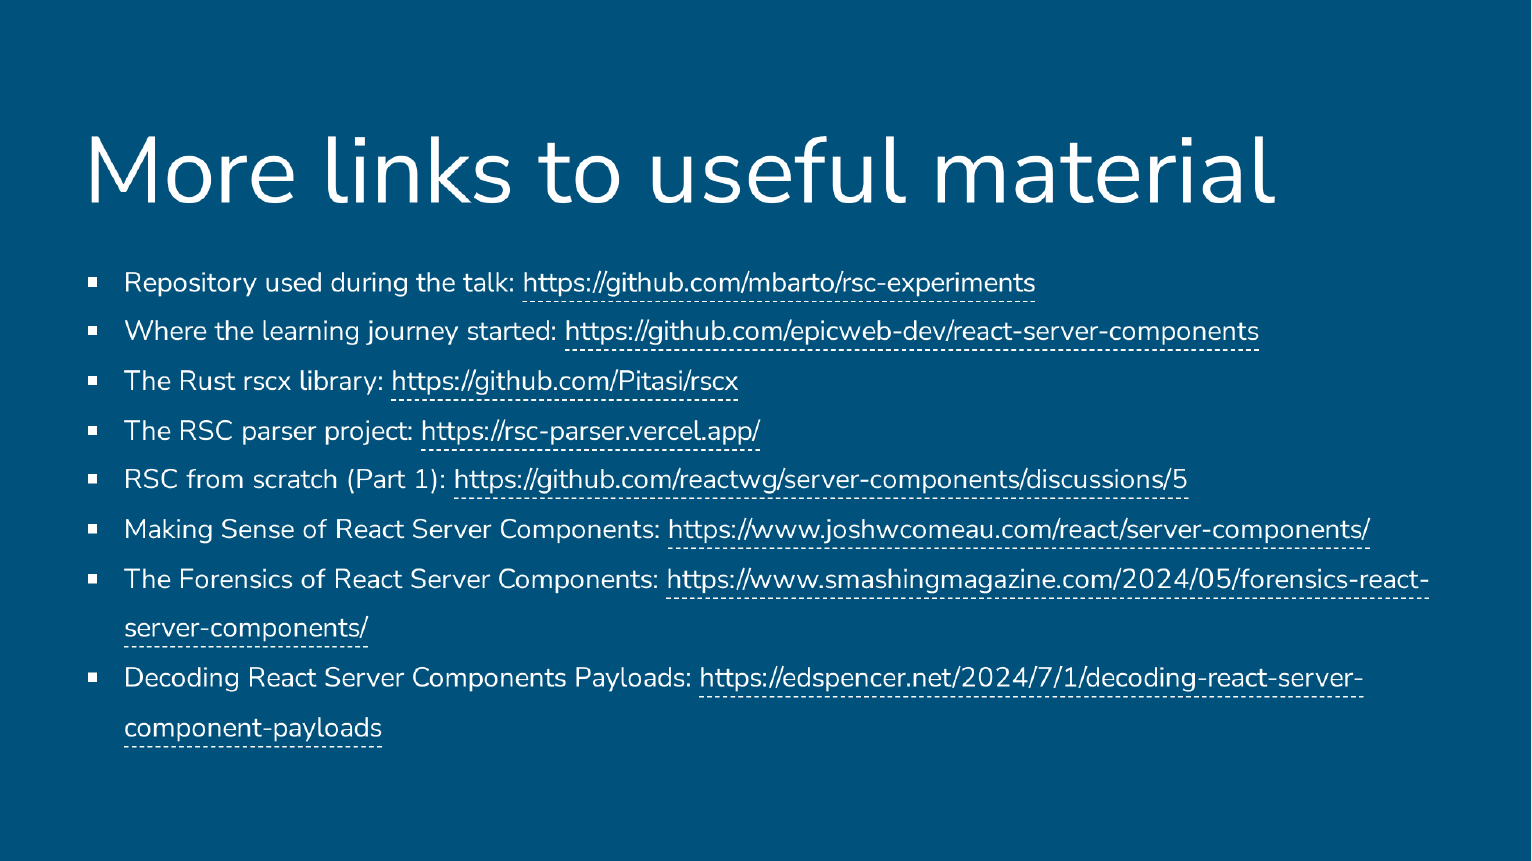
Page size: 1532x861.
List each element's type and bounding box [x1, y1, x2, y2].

picture [376, 327, 380, 337]
picture [437, 423, 455, 440]
picture [1218, 569, 1228, 579]
picture [89, 475, 96, 483]
picture [127, 273, 137, 291]
picture [1241, 569, 1249, 587]
picture [999, 471, 1006, 485]
picture [292, 329, 296, 339]
picture [806, 327, 816, 344]
picture [221, 578, 232, 583]
picture [1312, 528, 1323, 533]
picture [497, 328, 501, 339]
picture [917, 279, 927, 296]
picture [743, 676, 748, 686]
picture [417, 274, 425, 291]
picture [424, 327, 428, 339]
picture [604, 528, 615, 533]
picture [363, 718, 367, 736]
picture [282, 528, 293, 533]
picture [690, 478, 701, 483]
picture [938, 156, 1003, 202]
picture [273, 427, 279, 439]
picture [992, 327, 996, 337]
picture [581, 427, 587, 439]
picture [552, 279, 569, 296]
picture [188, 470, 194, 487]
picture [159, 279, 168, 296]
picture [468, 578, 479, 583]
picture [209, 724, 213, 736]
picture [888, 281, 900, 289]
picture [355, 138, 364, 145]
picture [1140, 528, 1151, 533]
picture [542, 475, 550, 493]
picture [497, 373, 505, 390]
picture [1178, 327, 1182, 337]
picture [464, 274, 472, 291]
picture [692, 377, 697, 389]
picture [295, 624, 299, 636]
picture [497, 273, 501, 291]
picture [125, 371, 140, 389]
picture [1110, 521, 1117, 535]
picture [326, 427, 336, 444]
picture [914, 674, 918, 686]
picture [1016, 156, 1052, 203]
picture [222, 156, 246, 202]
picture [573, 377, 577, 387]
picture [1201, 327, 1205, 339]
picture [856, 674, 860, 686]
picture [653, 157, 691, 202]
picture [803, 279, 808, 291]
picture [523, 377, 530, 390]
picture [657, 327, 661, 344]
picture [317, 570, 324, 587]
picture [559, 471, 567, 487]
picture [809, 580, 816, 587]
picture [1142, 569, 1152, 574]
picture [358, 470, 365, 487]
picture [705, 156, 739, 203]
picture [1061, 143, 1093, 202]
picture [509, 323, 520, 337]
picture [1167, 530, 1174, 537]
picture [164, 520, 168, 537]
picture [469, 527, 481, 536]
picture [734, 327, 738, 337]
picture [182, 430, 193, 436]
picture [282, 726, 286, 736]
picture [502, 520, 507, 536]
picture [720, 278, 724, 291]
picture [154, 723, 158, 736]
picture [998, 681, 1009, 686]
picture [165, 629, 171, 636]
picture [730, 471, 737, 485]
picture [316, 273, 320, 291]
picture [602, 327, 606, 344]
picture [329, 137, 347, 202]
picture [379, 156, 417, 202]
picture [452, 673, 458, 686]
picture [777, 528, 783, 537]
picture [763, 327, 767, 339]
picture [1000, 279, 1004, 291]
picture [1410, 571, 1417, 585]
picture [1276, 578, 1287, 583]
picture [240, 527, 251, 536]
picture [953, 527, 964, 536]
picture [795, 137, 826, 202]
picture [1370, 578, 1381, 583]
picture [289, 676, 293, 686]
picture [185, 726, 189, 736]
picture [308, 669, 314, 683]
picture [932, 281, 943, 288]
picture [628, 273, 641, 291]
picture [1184, 157, 1190, 202]
picture [537, 327, 541, 337]
picture [89, 427, 96, 434]
picture [357, 157, 363, 202]
picture [749, 522, 755, 530]
picture [1179, 528, 1190, 535]
picture [602, 578, 614, 585]
picture [552, 427, 556, 444]
picture [985, 281, 997, 288]
picture [89, 278, 96, 286]
picture [752, 578, 758, 587]
picture [354, 578, 365, 583]
picture [707, 673, 712, 686]
picture [470, 674, 479, 691]
picture [394, 423, 411, 439]
picture [581, 323, 598, 339]
picture [144, 281, 156, 288]
picture [774, 273, 778, 291]
picture [530, 278, 536, 291]
picture [319, 523, 325, 537]
picture [1043, 578, 1054, 585]
picture [202, 377, 211, 390]
picture [89, 327, 96, 334]
picture [659, 674, 666, 686]
picture [429, 578, 440, 583]
picture [319, 718, 323, 736]
picture [713, 321, 717, 339]
picture [355, 528, 367, 535]
picture [1103, 677, 1112, 686]
picture [226, 373, 234, 387]
picture [515, 377, 519, 389]
picture [89, 377, 96, 384]
picture [699, 327, 708, 340]
picture [240, 623, 244, 636]
picture [1182, 138, 1191, 145]
picture [215, 323, 223, 337]
picture [1341, 521, 1348, 536]
picture [89, 525, 96, 533]
picture [684, 521, 701, 535]
picture [459, 529, 465, 537]
picture [434, 278, 439, 291]
picture [89, 673, 96, 681]
picture [301, 371, 306, 390]
picture [219, 321, 231, 339]
picture [659, 427, 665, 439]
picture [158, 577, 170, 586]
picture [576, 156, 619, 202]
picture [326, 726, 334, 736]
picture [127, 520, 132, 537]
picture [683, 571, 700, 587]
picture [1151, 156, 1175, 202]
picture [125, 421, 139, 439]
picture [252, 156, 293, 202]
picture [833, 157, 871, 202]
picture [430, 527, 442, 536]
picture [1139, 327, 1150, 339]
picture [1098, 156, 1138, 202]
picture [695, 421, 700, 440]
picture [470, 471, 487, 487]
picture [617, 427, 622, 439]
picture [385, 278, 390, 291]
picture [784, 677, 789, 686]
picture [1167, 674, 1171, 686]
picture [394, 278, 401, 287]
picture [443, 281, 454, 286]
picture [144, 421, 148, 439]
picture [539, 143, 571, 202]
picture [301, 471, 309, 485]
picture [878, 321, 887, 340]
picture [1256, 137, 1274, 202]
picture [339, 619, 347, 636]
picture [825, 525, 830, 543]
picture [394, 327, 403, 340]
picture [809, 274, 819, 291]
picture [545, 377, 551, 390]
picture [271, 626, 275, 636]
picture [724, 427, 728, 444]
picture [432, 137, 469, 202]
picture [394, 471, 404, 485]
picture [246, 623, 251, 636]
picture [1203, 156, 1240, 203]
picture [631, 571, 639, 587]
picture [531, 674, 535, 686]
picture [234, 279, 239, 291]
picture [408, 373, 425, 390]
picture [999, 323, 1012, 339]
picture [1250, 669, 1267, 686]
picture [253, 719, 261, 736]
picture [125, 569, 140, 587]
picture [725, 278, 731, 291]
picture [1014, 274, 1023, 291]
picture [670, 273, 680, 291]
picture [355, 377, 360, 389]
picture [434, 377, 440, 390]
picture [633, 521, 640, 536]
picture [144, 371, 148, 389]
picture [1013, 668, 1027, 686]
picture [670, 321, 686, 339]
picture [546, 669, 554, 686]
picture [309, 427, 314, 439]
picture [1190, 673, 1194, 690]
picture [716, 669, 733, 686]
picture [294, 279, 312, 289]
picture [943, 669, 955, 686]
picture [577, 668, 587, 686]
picture [749, 156, 790, 202]
picture [621, 371, 633, 389]
picture [656, 278, 665, 291]
picture [600, 676, 604, 686]
picture [968, 278, 973, 291]
picture [395, 521, 403, 537]
picture [163, 327, 167, 339]
picture [448, 332, 454, 340]
picture [244, 427, 248, 444]
picture [168, 156, 211, 202]
picture [309, 327, 313, 339]
picture [645, 278, 650, 291]
picture [208, 274, 215, 288]
picture [92, 137, 154, 202]
picture [887, 137, 905, 202]
picture [1238, 323, 1246, 340]
picture [741, 478, 747, 487]
picture [981, 681, 991, 686]
picture [567, 321, 571, 339]
picture [506, 427, 511, 439]
picture [539, 274, 556, 291]
picture [315, 371, 320, 389]
picture [475, 156, 509, 202]
picture [1117, 676, 1125, 686]
picture [423, 421, 428, 439]
picture [480, 323, 487, 337]
picture [642, 373, 651, 390]
picture [226, 673, 232, 682]
picture [127, 668, 136, 686]
picture [402, 278, 406, 293]
picture [247, 282, 254, 296]
picture [129, 330, 136, 339]
picture [268, 279, 278, 291]
picture [837, 478, 848, 483]
picture [89, 575, 96, 583]
picture [394, 571, 401, 585]
